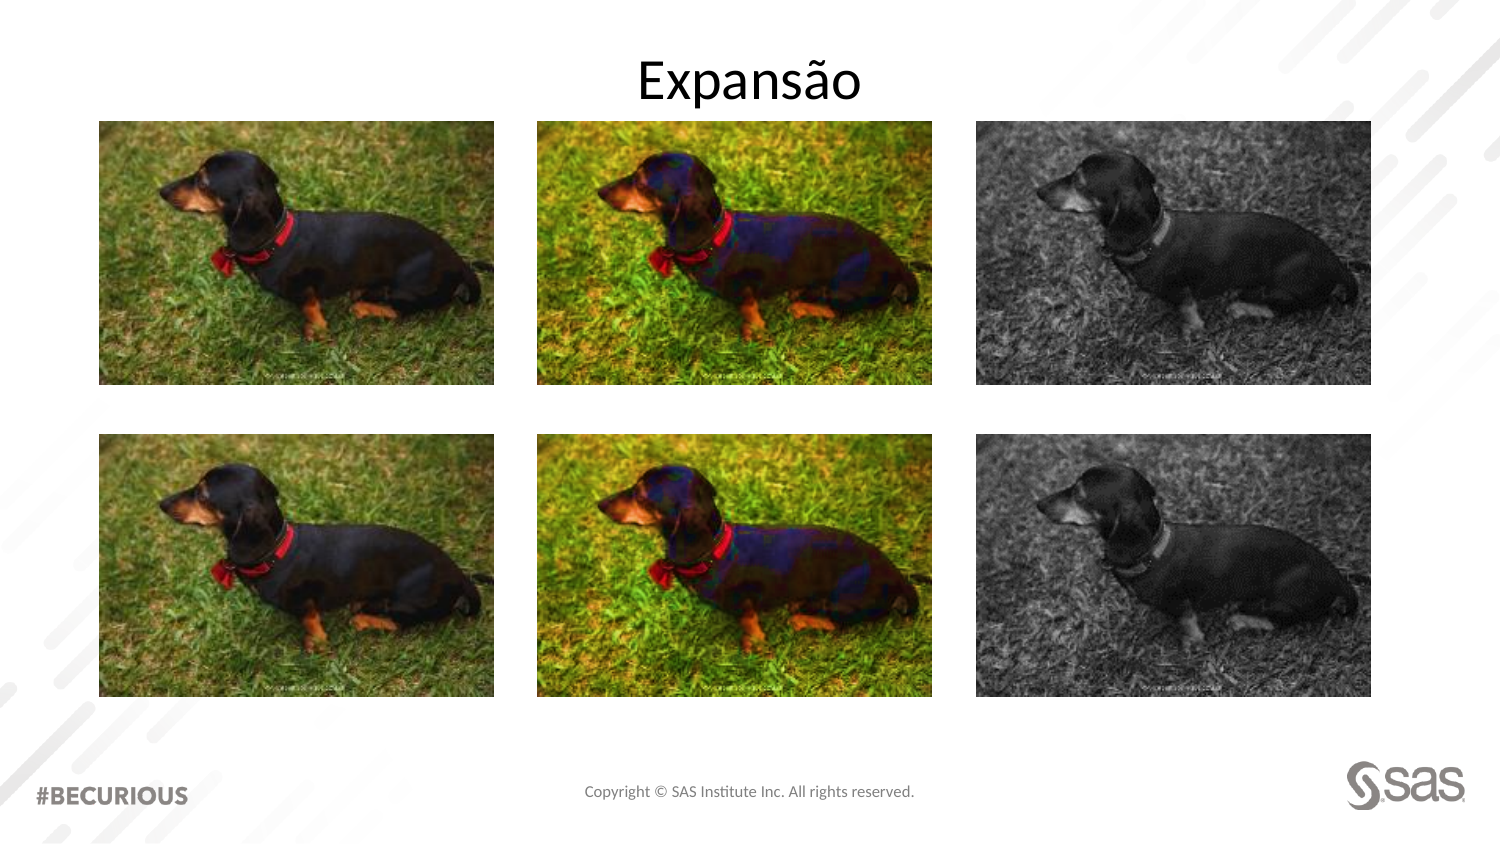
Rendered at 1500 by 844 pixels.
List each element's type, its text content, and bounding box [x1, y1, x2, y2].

picture [0, 0, 1500, 844]
title Expansão [75, 33, 1425, 106]
